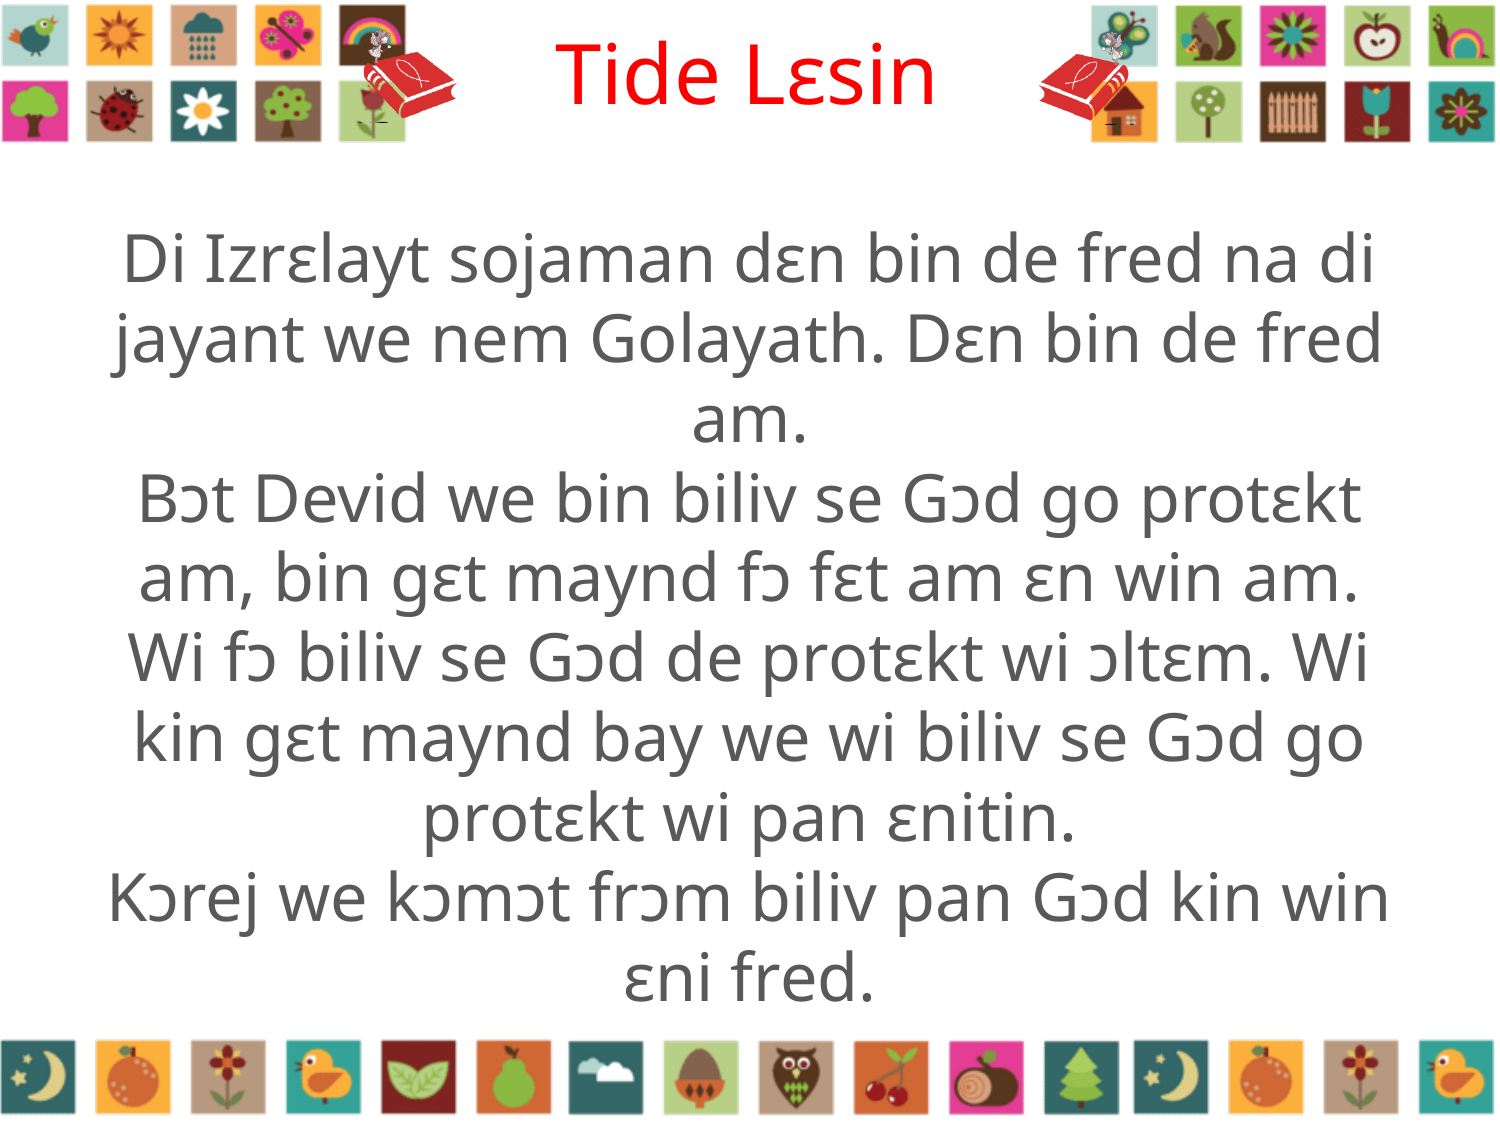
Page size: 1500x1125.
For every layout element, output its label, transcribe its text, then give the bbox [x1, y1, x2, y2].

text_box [0, 1028, 1500, 1118]
picture [0, 3, 489, 150]
text_box Tide Lɛsin [427, 13, 1078, 129]
picture [1006, 3, 1500, 150]
text_box Di Izrɛlayt sojaman dɛn bin de fred na di jayant we nem Golayath. Dɛn bin de fred am. Bɔt Devid we bin biliv se Gɔd go protɛkt am, bin gɛt maynd fɔ fɛt am ɛn win am. Wi fɔ biliv se Gɔd de protɛkt wi ɔltɛm. Wi kin gɛt maynd bay we wi biliv se Gɔd go protɛkt wi pan ɛnitin. Kɔrej we kɔmɔt frɔm biliv pan Gɔd kin win ɛni fred. [76, 208, 1424, 1023]
